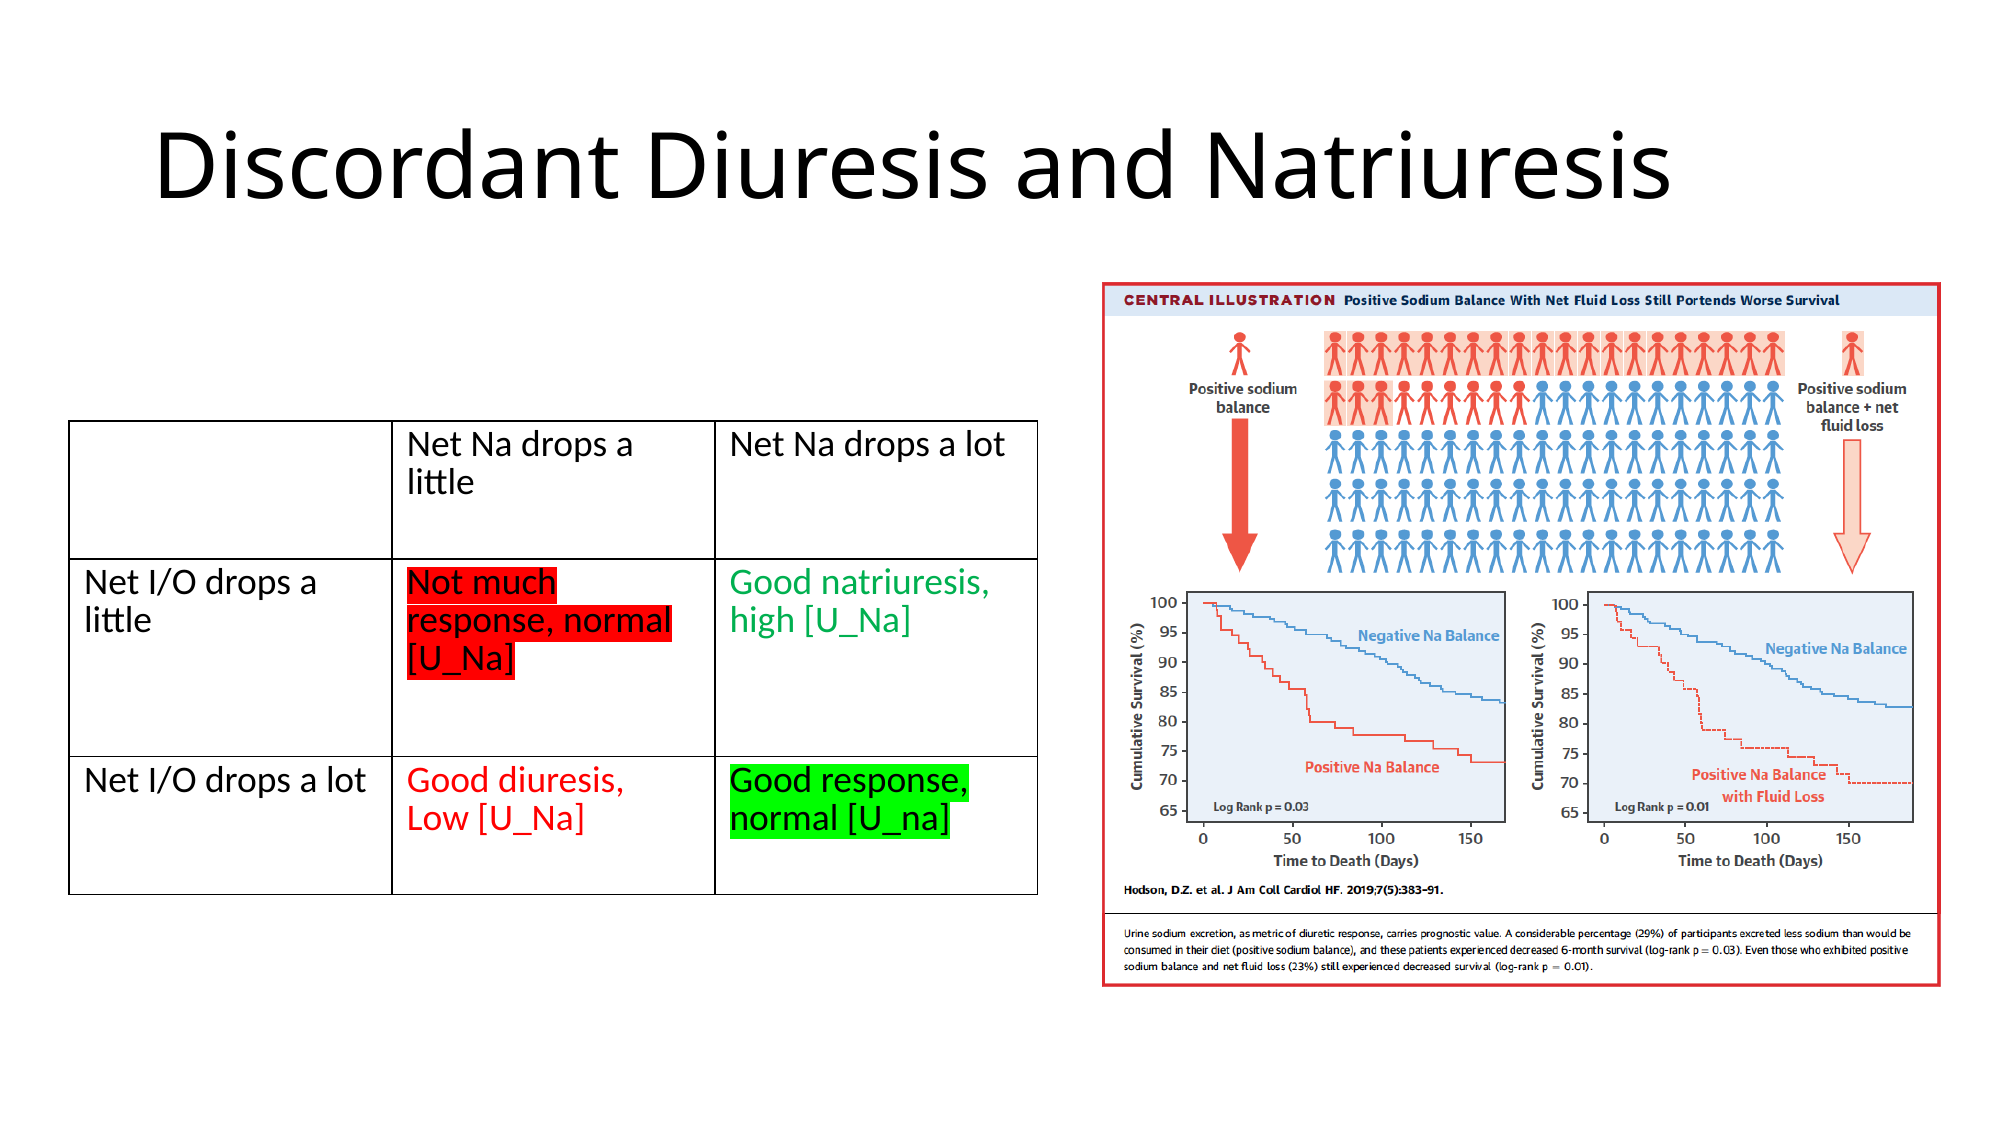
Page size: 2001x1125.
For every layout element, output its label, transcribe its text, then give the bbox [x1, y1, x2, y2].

table_cell Net I/O drops a little [70, 560, 391, 756]
table_header [70, 422, 391, 558]
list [1091, 277, 1945, 992]
table_cell Good diuresis, Low [U_Na] [393, 757, 714, 894]
table_header Net Na drops a little [393, 422, 714, 558]
title Discordant Diuresis and Natriuresis [137, 59, 1863, 278]
table_cell Good natriuresis, high [U_Na] [716, 560, 1037, 756]
table_cell Net I/O drops a lot [70, 757, 391, 894]
table_cell Not much response, normal [U_Na] [393, 560, 714, 756]
table_header Net Na drops a lot [716, 422, 1037, 558]
table_cell Good response, normal [U_na] [716, 757, 1037, 894]
